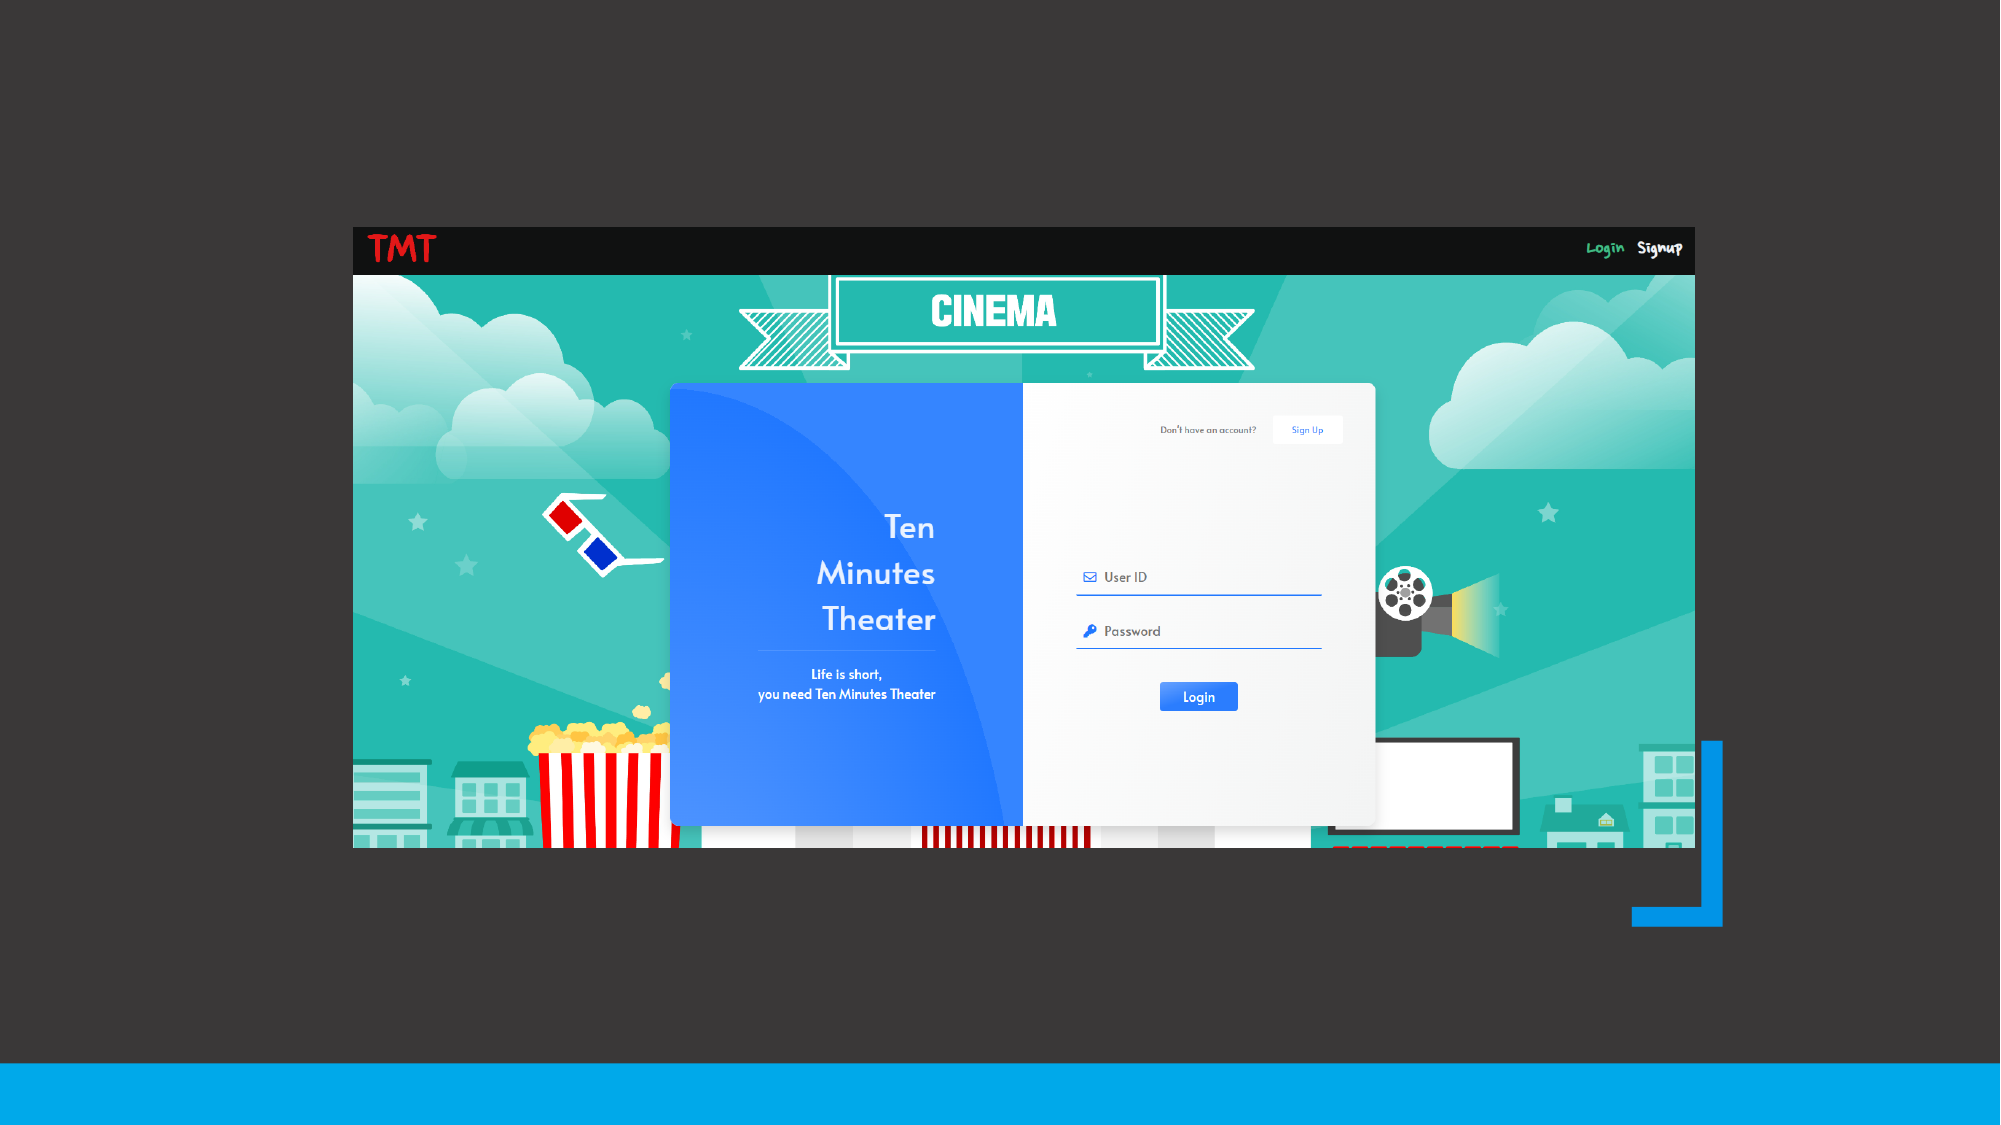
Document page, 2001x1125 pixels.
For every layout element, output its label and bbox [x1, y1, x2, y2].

text_box [166, 130, 1821, 968]
text_box [0, 1062, 2000, 1125]
picture [352, 227, 1695, 848]
